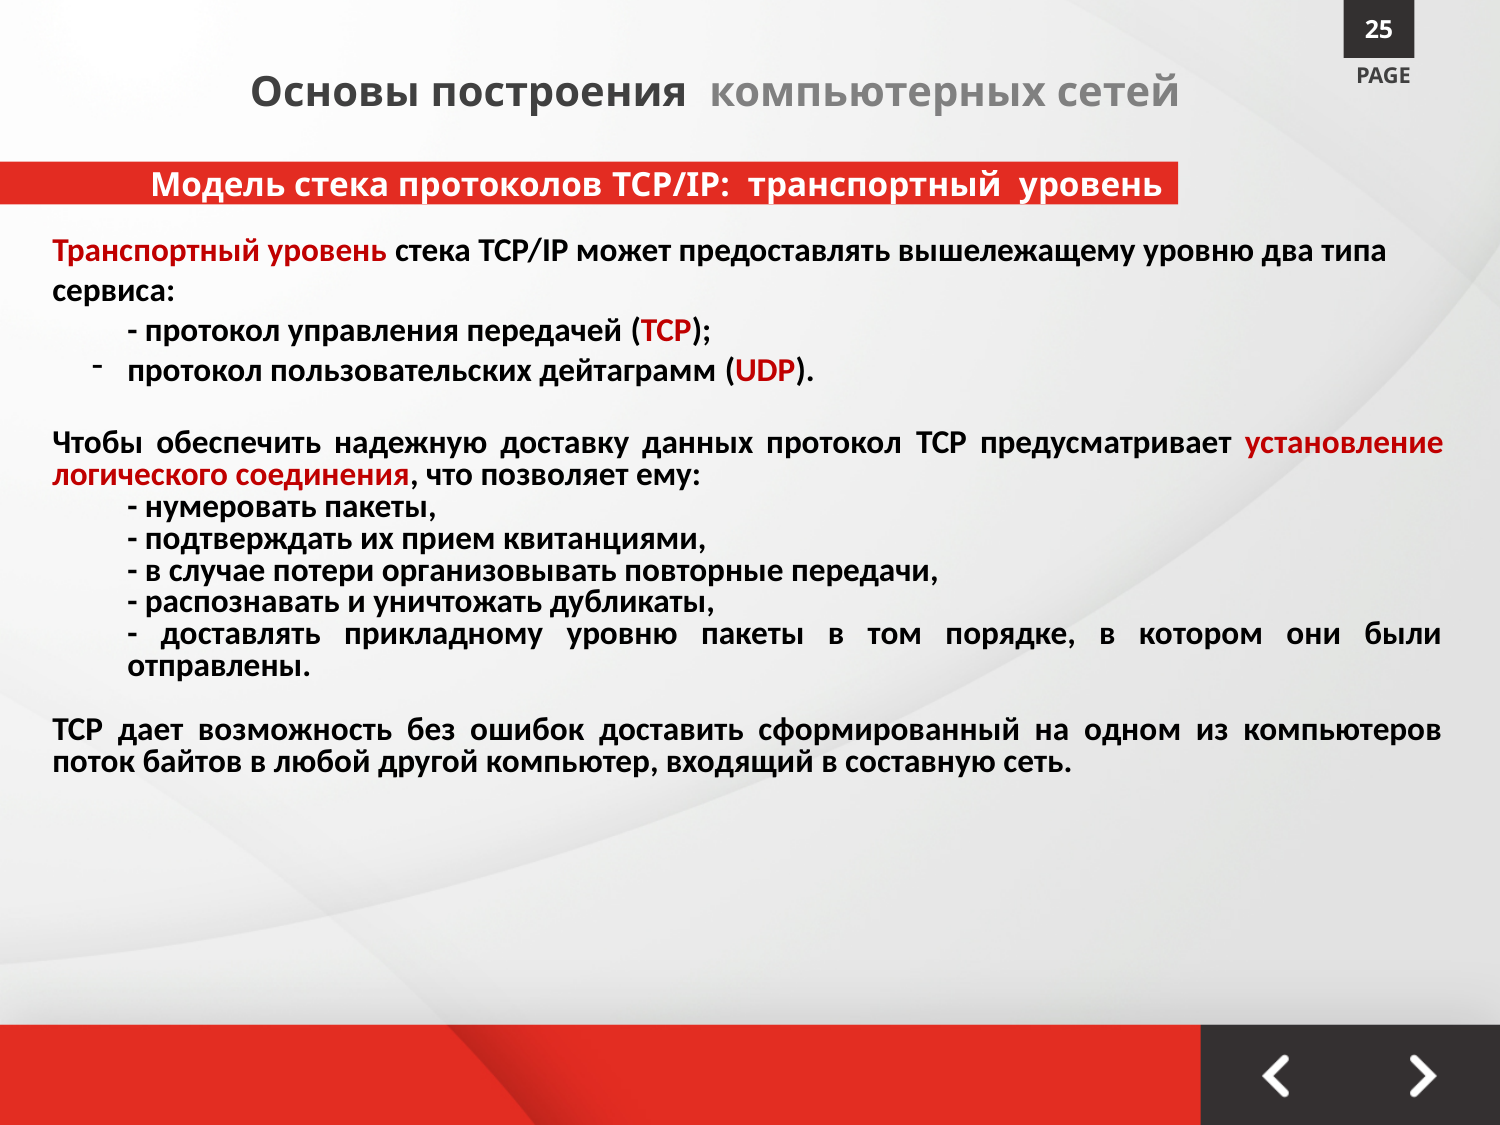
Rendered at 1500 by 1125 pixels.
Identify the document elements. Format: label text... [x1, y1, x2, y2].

text_box Основы построения компьютерных сетей [22, 57, 1196, 123]
text_box 25 [1342, 0, 1417, 60]
text_box PAGE [1341, 54, 1426, 96]
text_box Транспортный уровень стека TCP/IP может предоставлять вышележащему уровню два типа сервиса: - протокол управления передачей (TCP); протокол пользовательских дейтаграмм (UDP). Чтобы обеспечить надежную доставку данных протокол TCP предусматривает установление логического соединения, что позволяет ему: - нумеровать пакеты, - подтверждать их прием квитанциями, - в случае потери организовывать повторные передачи, - распознавать и уничтожать дубликаты, - доставлять прикладному уровню пакеты в том порядке, в котором они были отправлены. TCP дает возможность без ошибок доставить сформированный на одном из компьютеров поток байтов в любой другой компьютер, входящий в составную сеть. [37, 221, 1459, 787]
picture [0, 0, 1500, 1125]
subtitle Модель стека протоколов TCP/IP: транспортный уровень [0, 161, 1179, 205]
